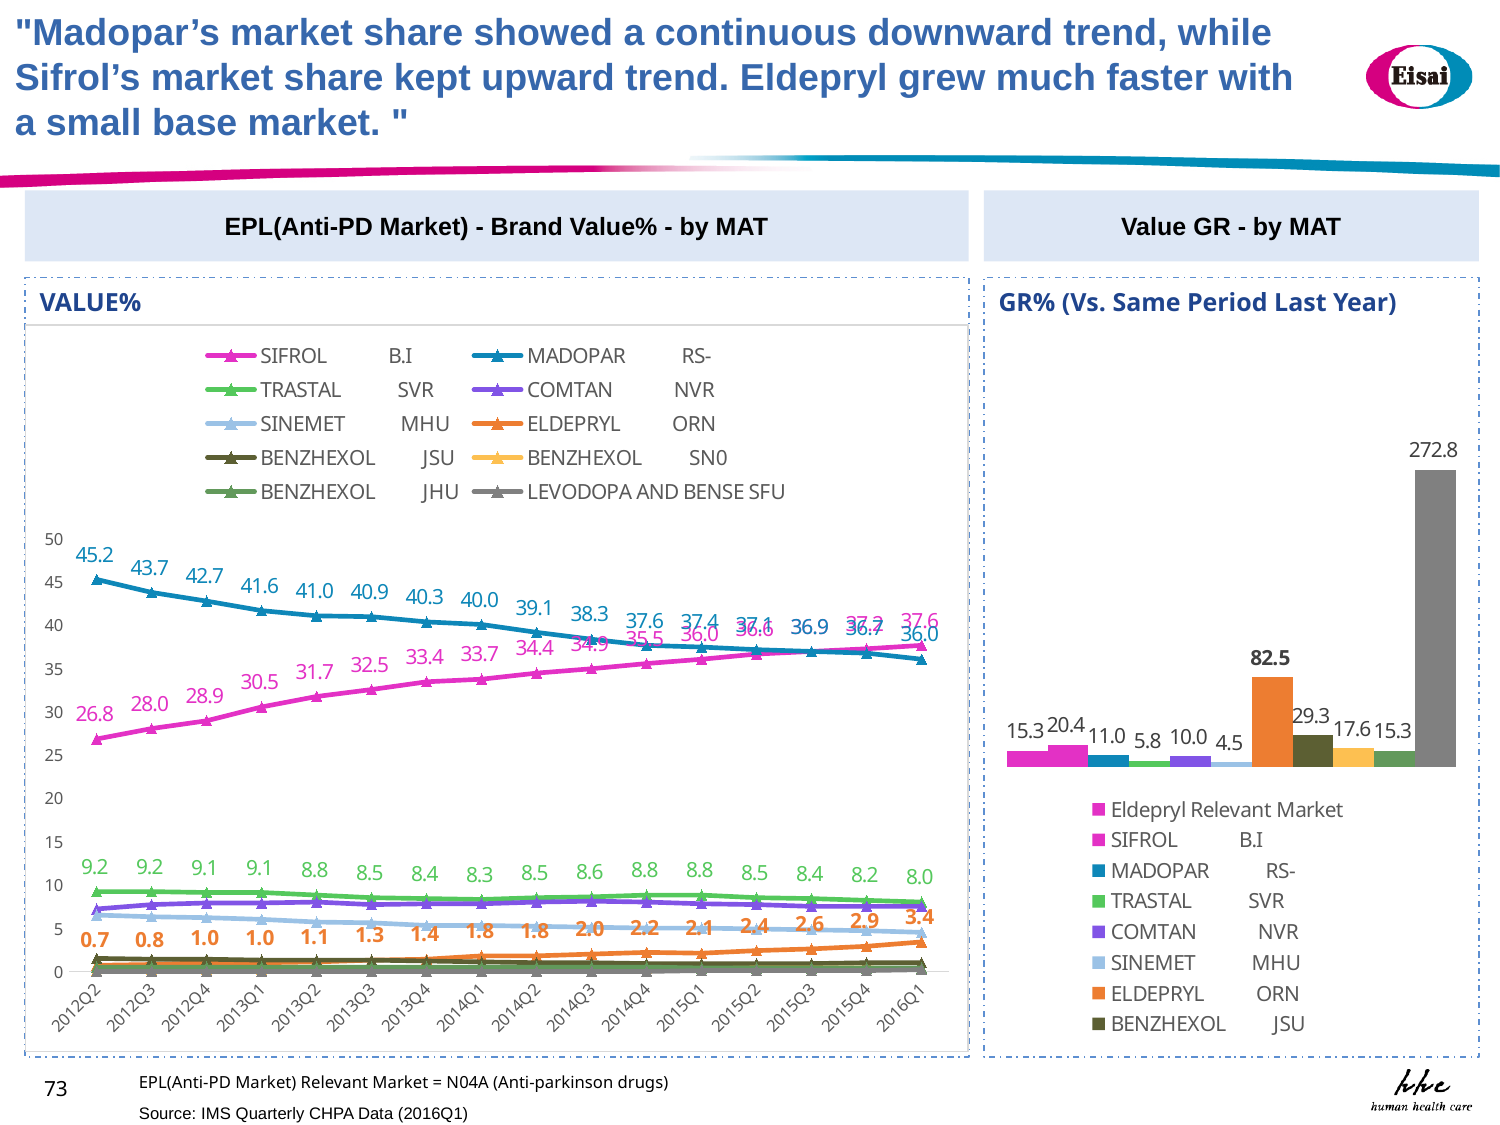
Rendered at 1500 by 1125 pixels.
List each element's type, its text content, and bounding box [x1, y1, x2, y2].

slide_number 73 [29, 1069, 123, 1110]
picture [1372, 1069, 1473, 1111]
picture [1366, 45, 1450, 110]
chart [24, 323, 970, 1053]
picture [0, 152, 1500, 191]
list "Madopar’s market share showed a continuous downward trend, while Sifrol’s market share kept upward trend. Eldepryl grew much faster with a small base market. " [0, 0, 1337, 150]
chart [983, 323, 1480, 1053]
text_box EPL(Anti-PD Market) - Brand Value% - by MAT [24, 190, 969, 262]
text_box [983, 277, 1479, 323]
picture [1436, 45, 1473, 70]
picture [1424, 83, 1473, 110]
text_box Source: IMS Quarterly CHPA Data (2016Q1) [123, 1095, 1372, 1125]
text_box Value GR - by MAT [983, 190, 1479, 262]
text_box [24, 277, 969, 323]
list EPL(Anti-PD Market) Relevant Market = N04A (Anti-parkinson drugs) [123, 1068, 1372, 1095]
